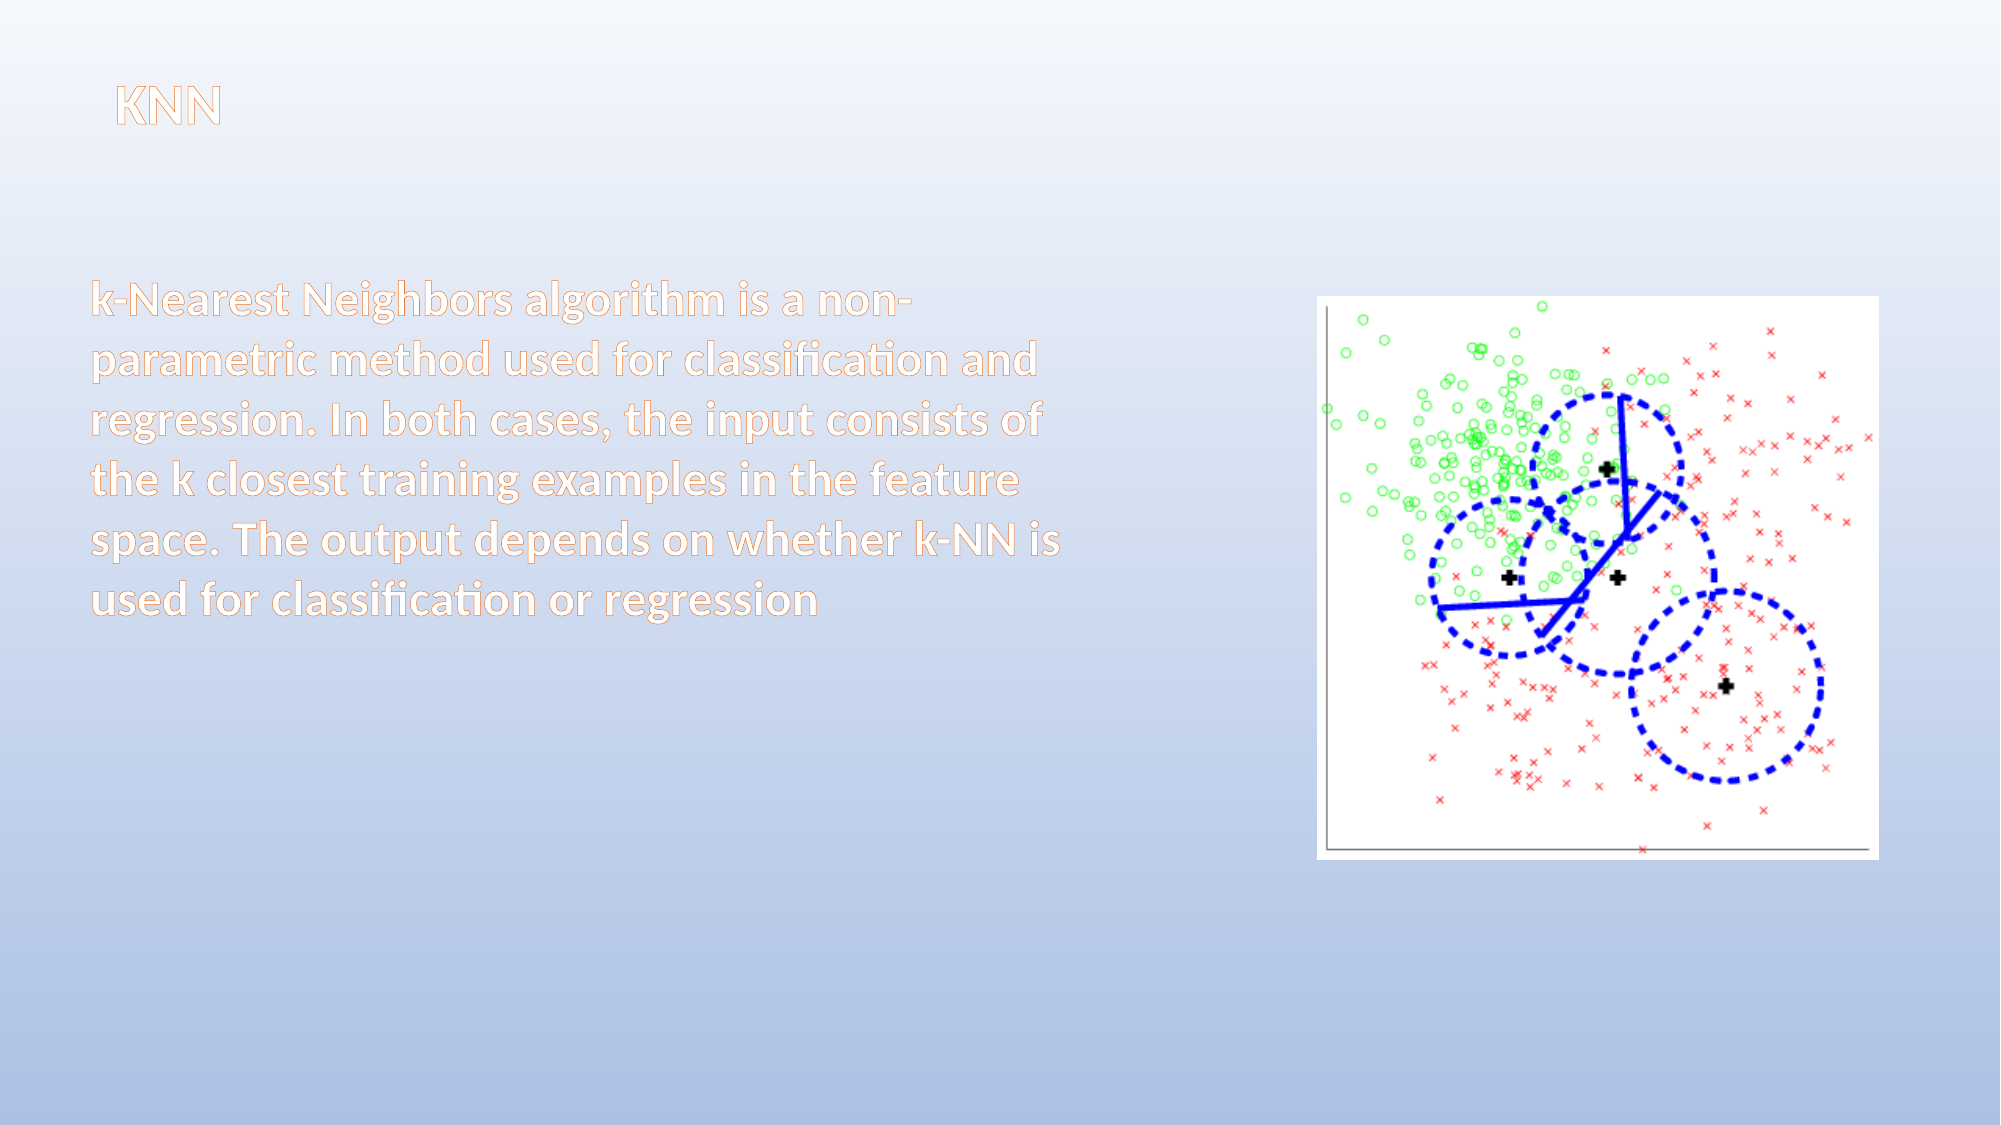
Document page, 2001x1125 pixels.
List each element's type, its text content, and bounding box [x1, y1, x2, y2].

text_box KNN [99, 58, 390, 144]
text_box k-Nearest Neighbors algorithm is a non-parametric method used for classification and regression. In both cases, the input consists of the k closest training examples in the feature space. The output depends on whether k-NN is used for classification or regression [75, 258, 1123, 633]
picture [1317, 296, 1879, 860]
